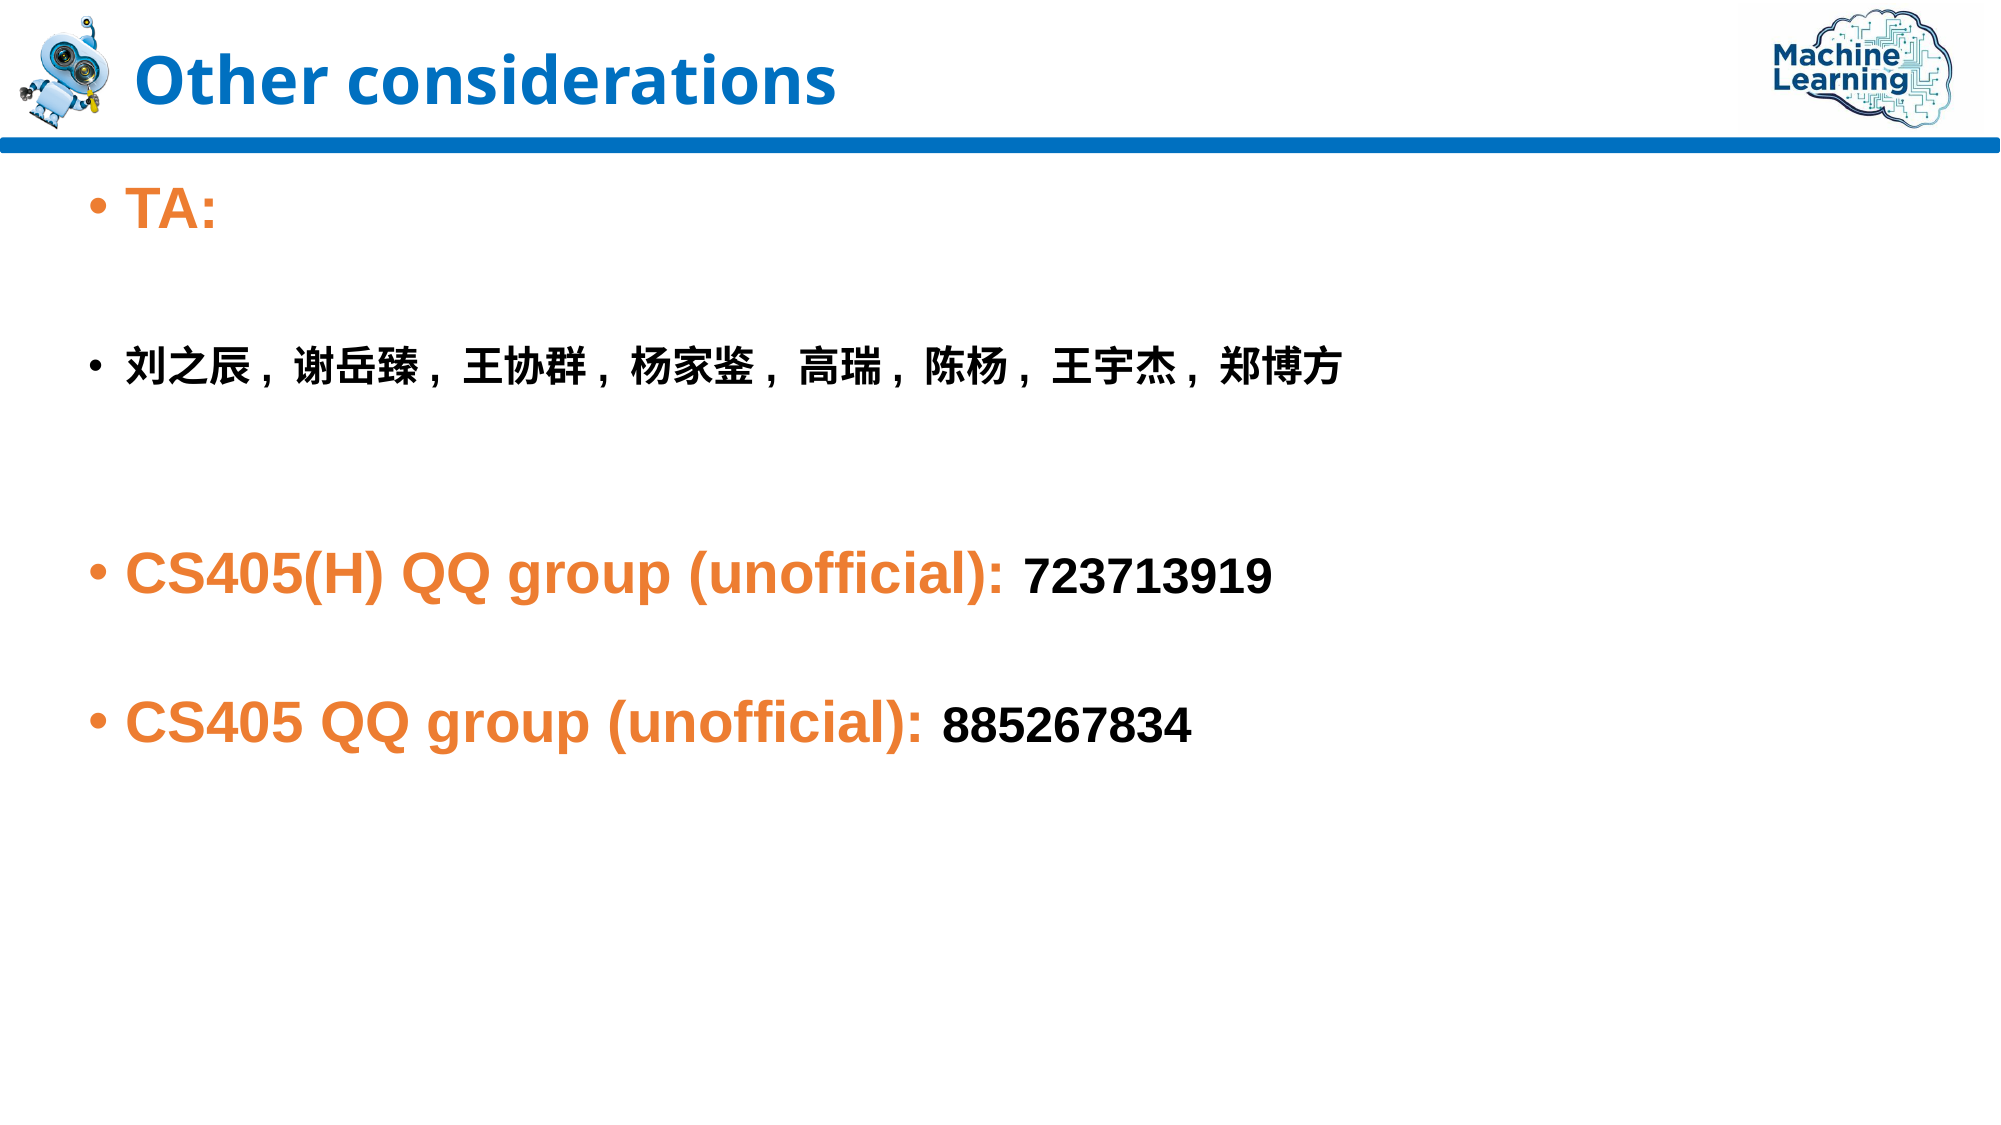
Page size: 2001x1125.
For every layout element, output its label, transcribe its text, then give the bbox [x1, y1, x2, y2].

text_box Other considerations [119, 30, 1656, 126]
text_box [0, 136, 2000, 155]
picture [16, 0, 119, 138]
list TA: 刘之辰, 谢岳臻, 王协群, 杨家鉴, 高瑞, 陈杨, 王宇杰, 郑博方 CS405(H) QQ group (unofficial): 723713919 CS405 QQ group (unofficial): 885267834 [73, 170, 1857, 913]
picture [1738, 3, 1984, 134]
